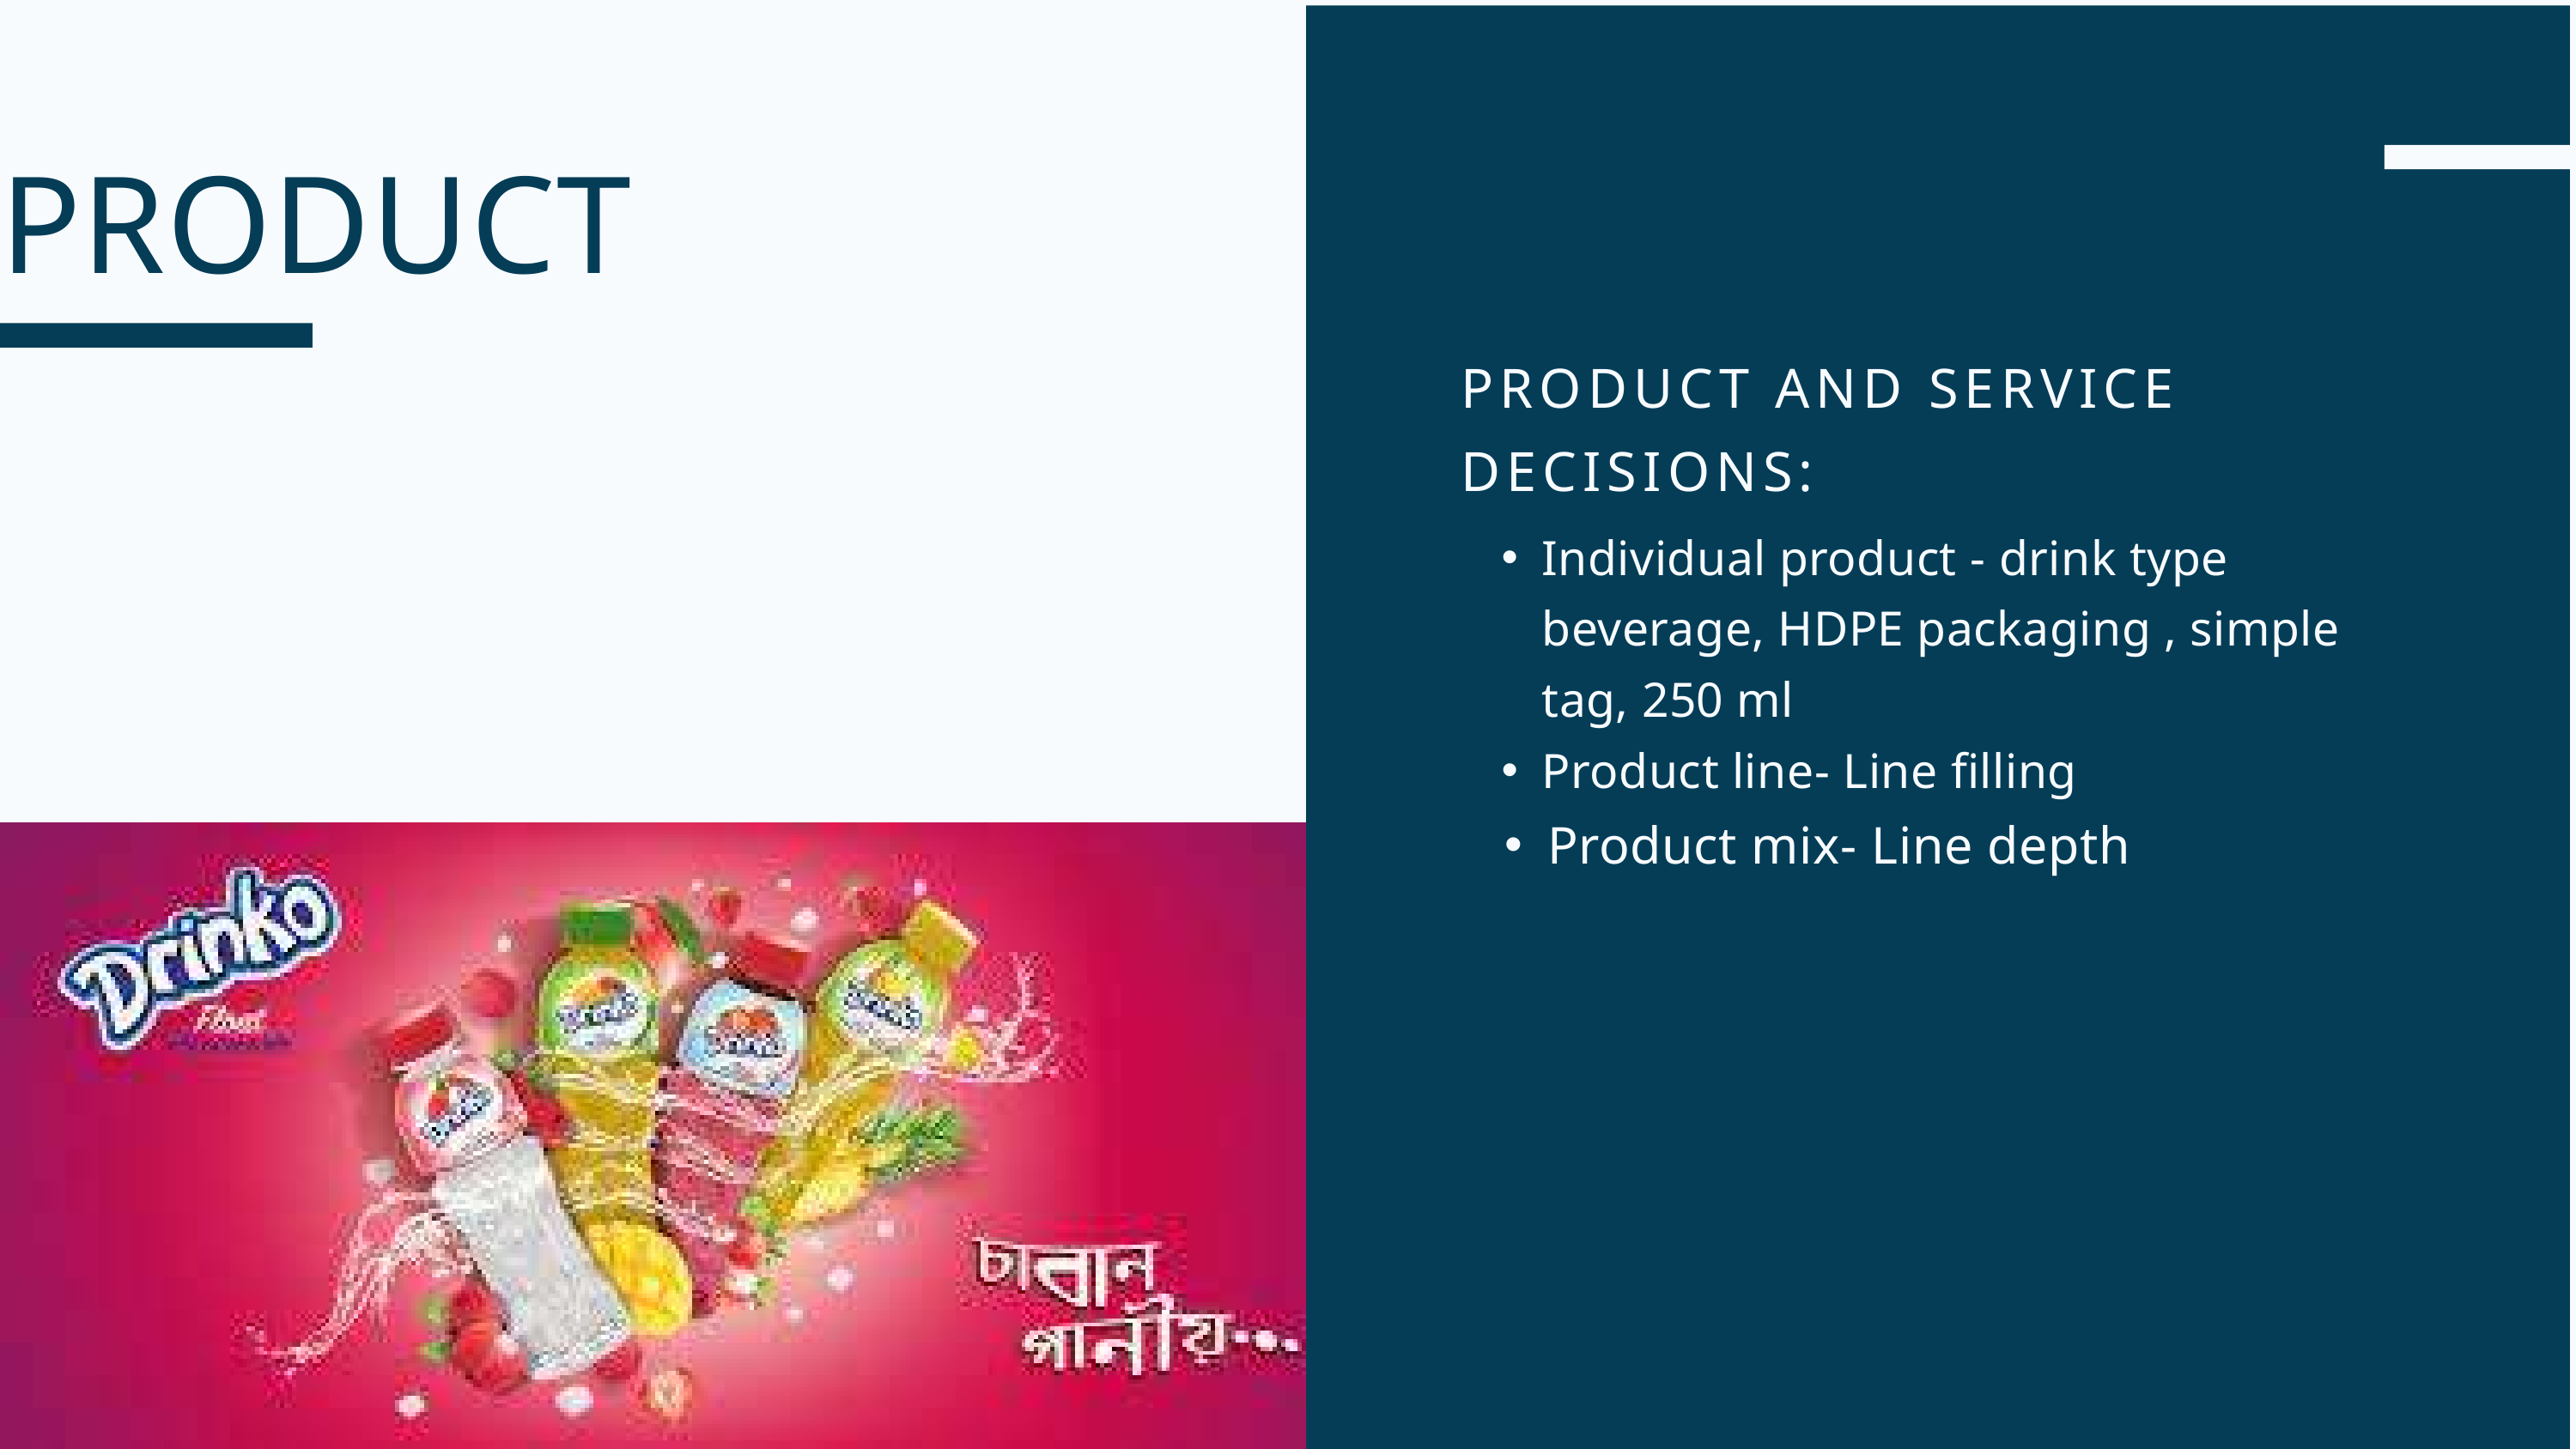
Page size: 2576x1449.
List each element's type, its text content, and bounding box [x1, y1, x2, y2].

text_box PRODUCT [0, 130, 950, 300]
text_box [2384, 144, 2576, 170]
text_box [1461, 347, 2386, 1022]
picture [0, 822, 1306, 1449]
text_box [0, 323, 313, 348]
text_box [1306, 5, 2570, 1449]
